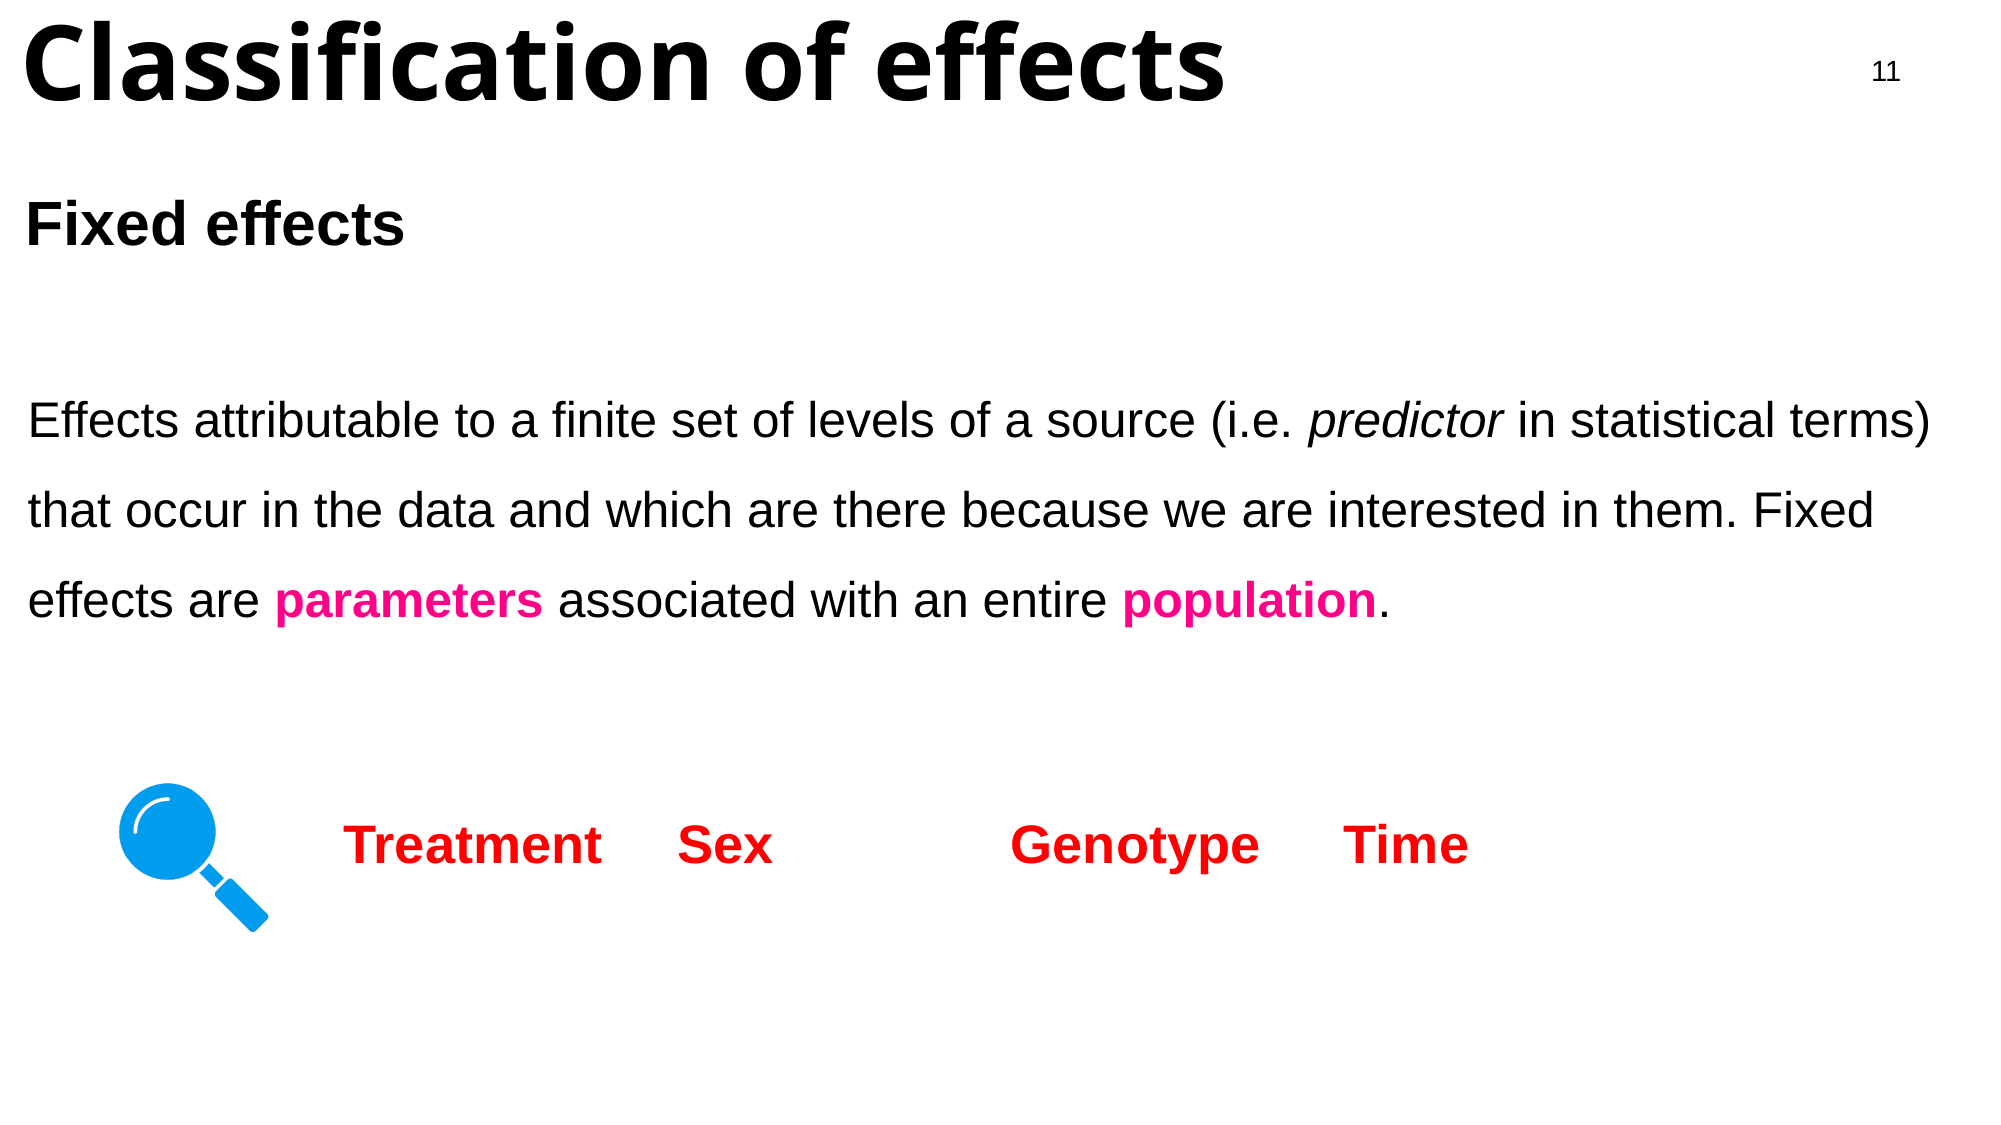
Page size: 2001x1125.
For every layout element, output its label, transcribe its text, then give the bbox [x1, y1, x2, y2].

table_header Treatment [343, 808, 661, 884]
table_header Genotype [996, 808, 1328, 884]
table_header Sex [663, 808, 995, 884]
text_box Effects attributable to a finite set of levels of a source (i.e. predictor in statistical terms) that occur in the data and which are there because we are interested in them. Fixed effects are parameters associated with an entire population. [12, 350, 1978, 635]
text_box 11 [1856, 44, 1955, 105]
text_box Fixed effects [10, 175, 537, 266]
picture [44, 708, 343, 1007]
title Classification of effects [5, 2, 2000, 131]
table_header Time [1330, 808, 1661, 884]
